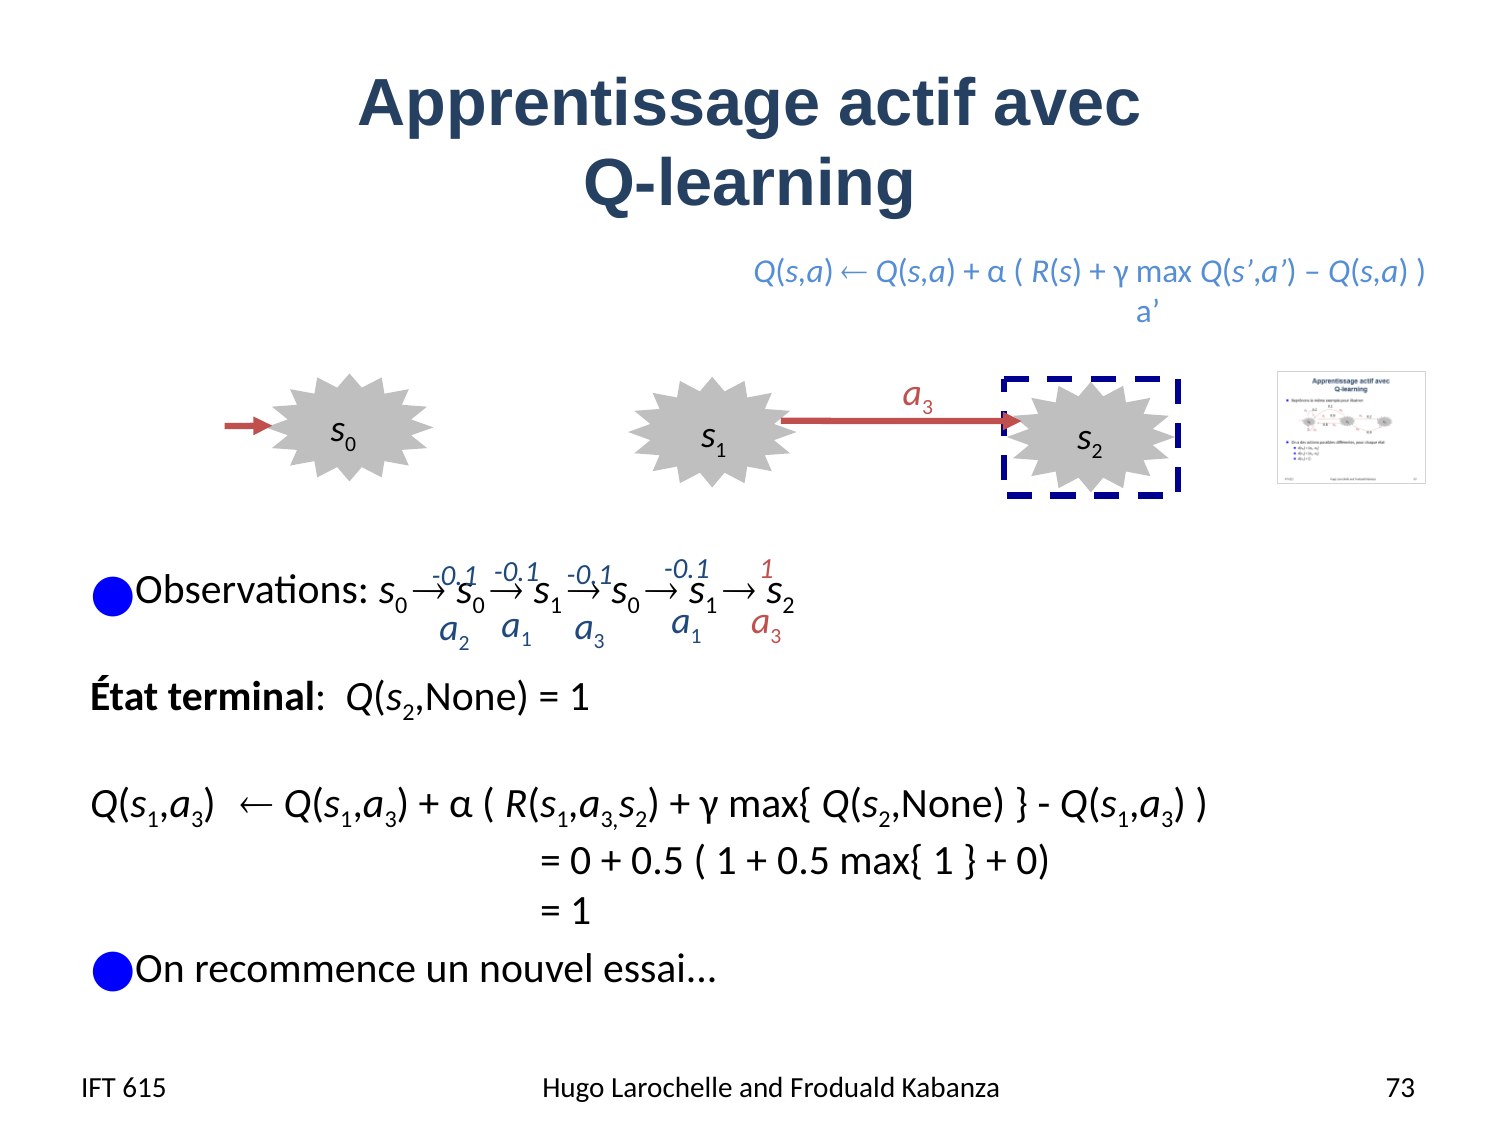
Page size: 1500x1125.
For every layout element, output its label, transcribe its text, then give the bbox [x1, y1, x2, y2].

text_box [265, 373, 434, 482]
text_box -0.1 [551, 547, 628, 598]
slide_number IFT 615 [66, 1056, 356, 1117]
slide_number 73 [1080, 1056, 1431, 1117]
text_box -0.1 [648, 541, 725, 592]
text_box -0.1 [416, 548, 478, 599]
picture [1278, 372, 1425, 483]
text_box a3 [887, 360, 948, 420]
footer Hugo Larochelle and Froduald Kabanza [520, 1056, 1022, 1117]
text_box a3 [559, 594, 620, 661]
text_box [627, 376, 797, 488]
list Observations: s0  s0  s1  s0  s1  s2 État terminal: Q(s2,None) = 1 Q(s1,a3)  Q(s1,a3) + α ( R(s1,a3,s2) + γ max{ Q(s2,None) } - Q(s1,a3) ) = 0 + 0.5 ( 1 + 0.5 max{ 1 } + 0) = 1 On recommence un nouvel essai... [75, 262, 1425, 1005]
text_box -0.1 [478, 545, 555, 595]
title Apprentissage actif avec Q-learning [75, 45, 1425, 233]
text_box a3 [736, 588, 797, 655]
text_box a1 [656, 588, 717, 655]
text_box a1 [486, 592, 547, 659]
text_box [1006, 381, 1176, 493]
text_box a3 [887, 422, 948, 427]
text_box 1 [743, 541, 789, 588]
text_box Q(s,a)  Q(s,a) + α ( R(s) + γ max Q(s’,a’) – Q(s,a) ) a’ [738, 241, 1441, 337]
text_box a2 [424, 595, 485, 662]
